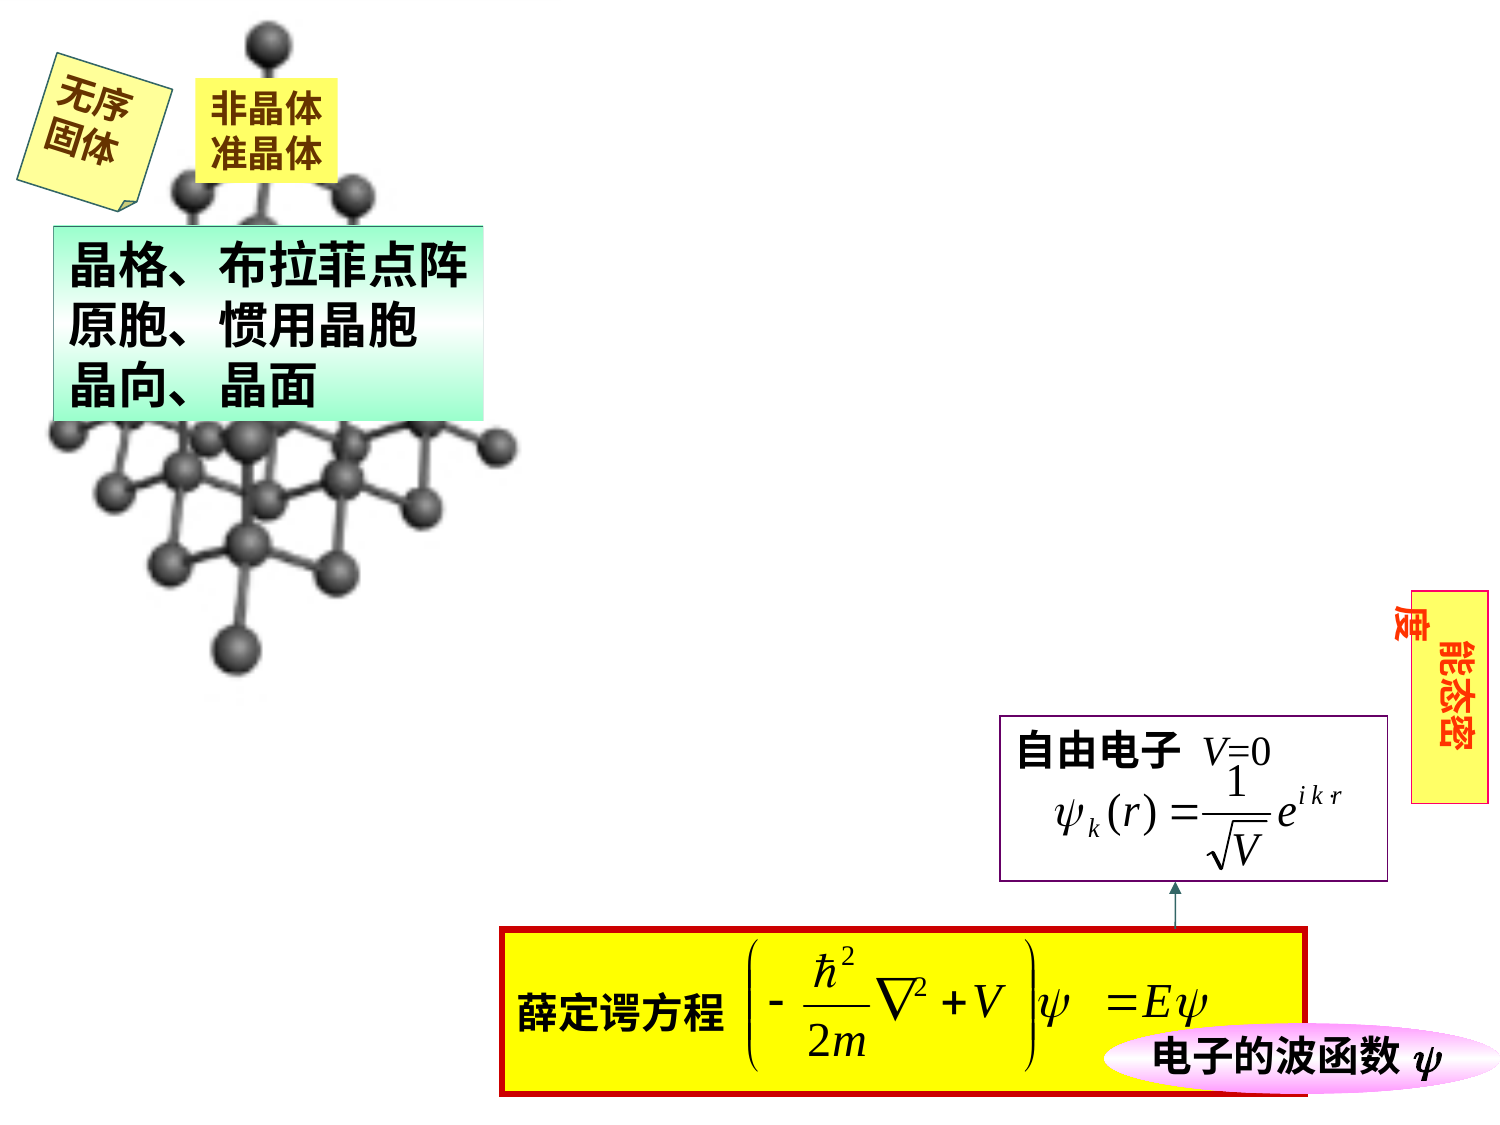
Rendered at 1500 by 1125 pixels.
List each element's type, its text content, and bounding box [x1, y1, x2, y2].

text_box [29, 66, 156, 217]
text_box 能态密度 [1411, 590, 1489, 804]
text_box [501, 928, 1500, 1101]
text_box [999, 715, 1388, 930]
picture [0, 0, 561, 726]
